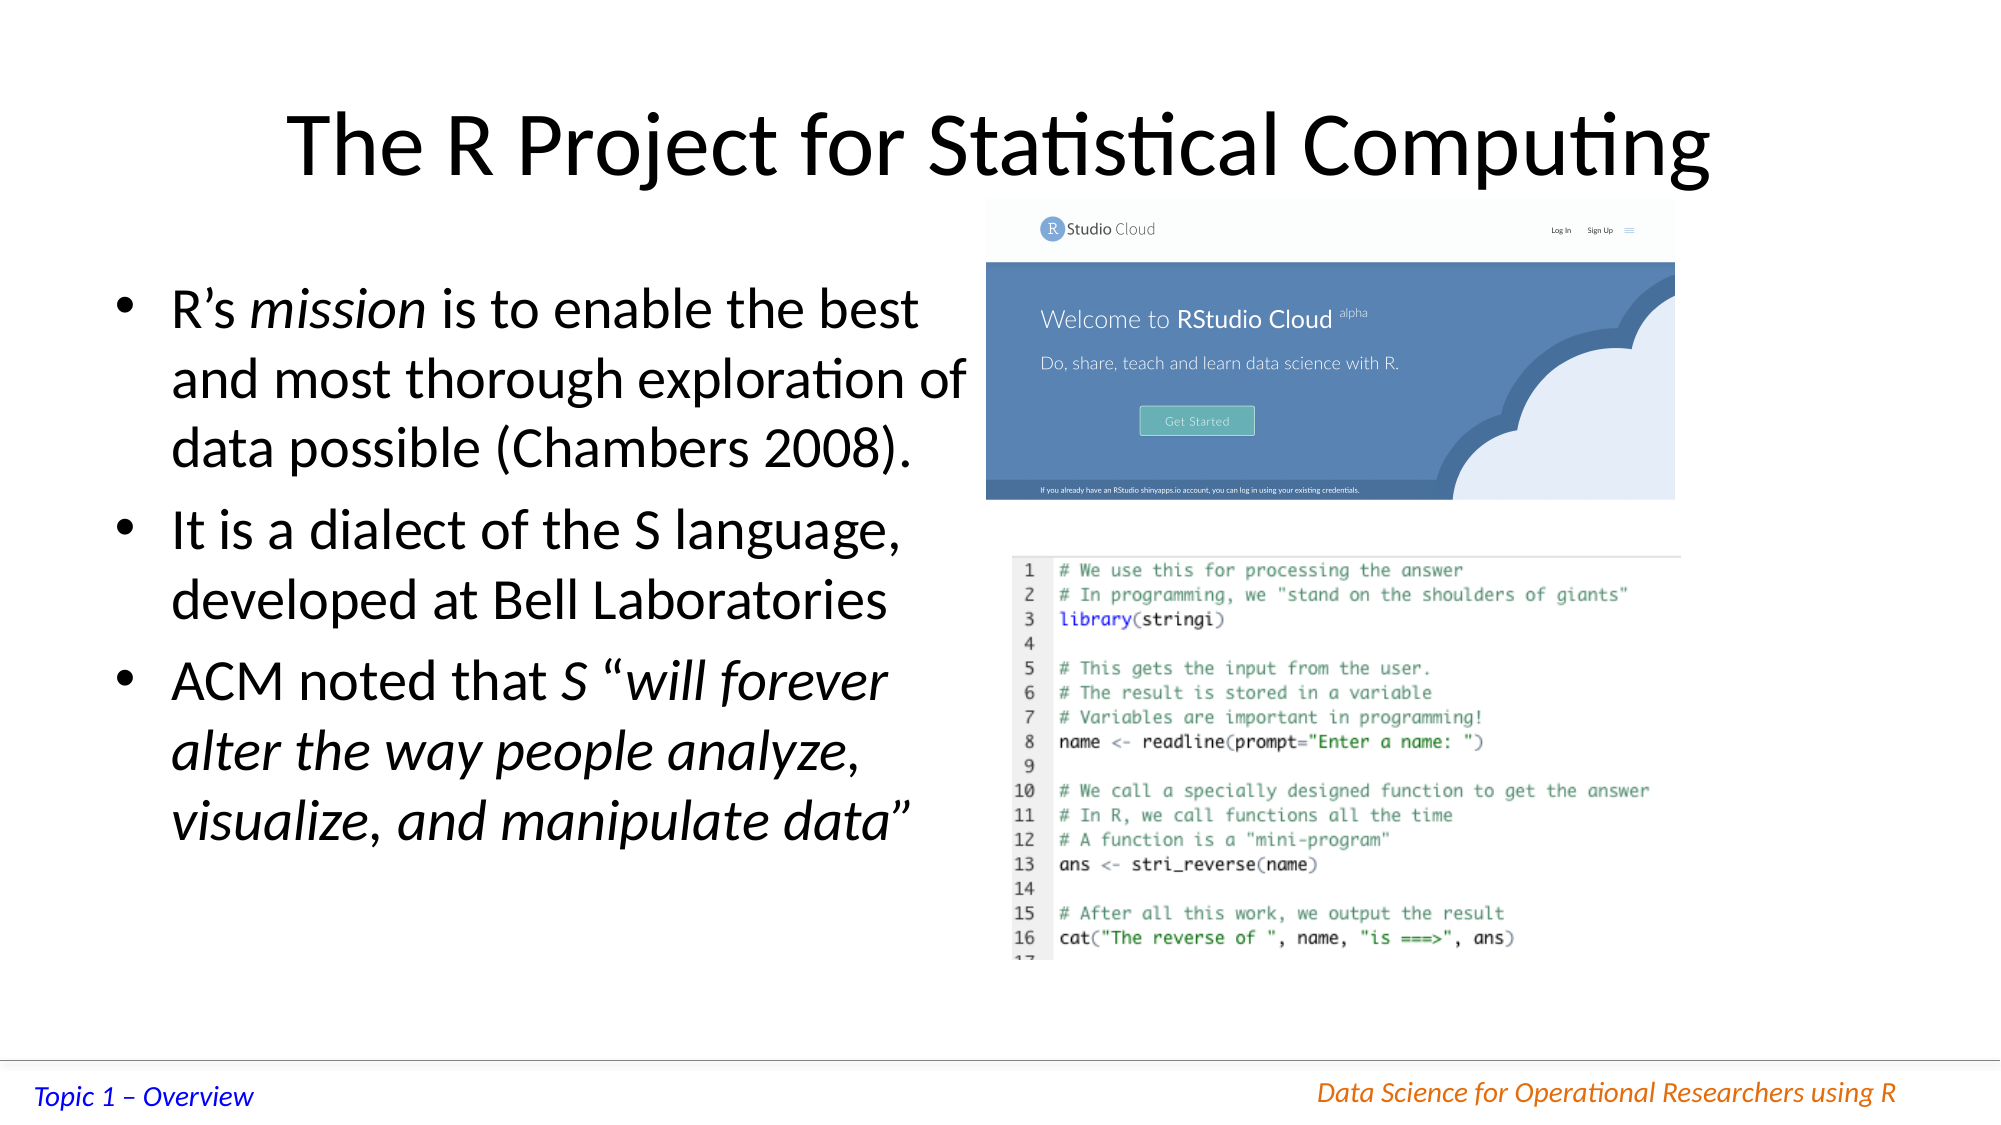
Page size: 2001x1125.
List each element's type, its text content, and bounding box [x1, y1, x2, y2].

picture [986, 198, 1676, 533]
title The R Project for Statistical Computing [99, 45, 1900, 233]
picture [1012, 555, 1682, 960]
list R’s mission is to enable the best and most thorough exploration of data possible (Chambers 2008). It is a dialect of the S language, developed at Bell Laboratories ACM noted that S “will forever alter the way people analyze, visualize, and manipulate data” [99, 262, 984, 1005]
